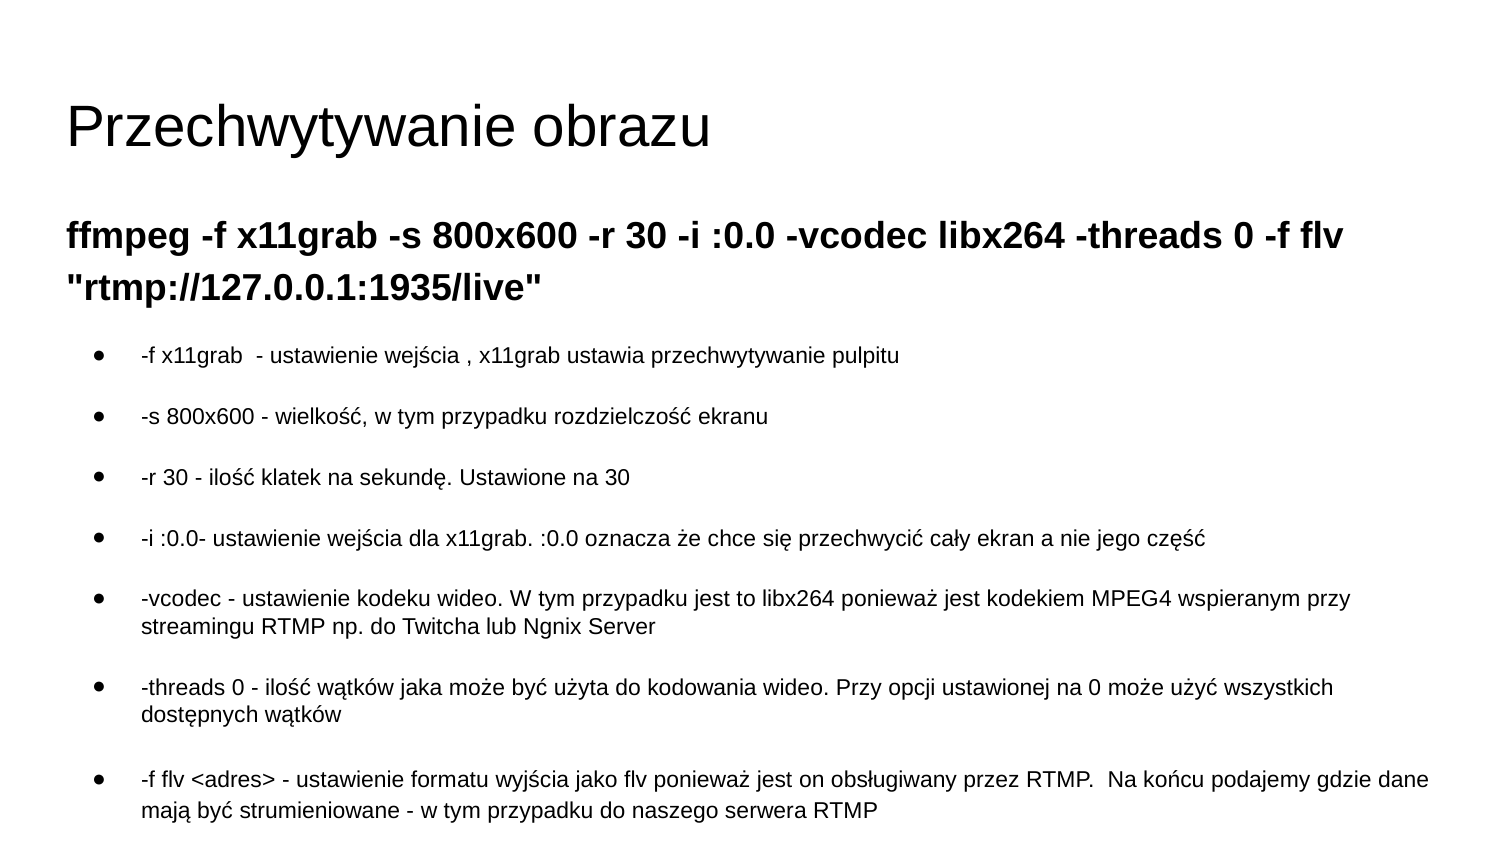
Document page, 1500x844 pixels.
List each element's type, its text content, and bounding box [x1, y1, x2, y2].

list ffmpeg -f x11grab -s 800x600 -r 30 -i :0.0 -vcodec libx264 -threads 0 -f flv "rtmp://127.0.0.1:1935/live" -f x11grab - ustawienie wejścia , x11grab ustawia przechwytywanie pulpitu -s 800x600 - wielkość, w tym przypadku rozdzielczość ekranu -r 30 - ilość klatek na sekundę. Ustawione na 30 -i :0.0- ustawienie wejścia dla x11grab. :0.0 oznacza że chce się przechwycić cały ekran a nie jego część -vcodec - ustawienie kodeku wideo. W tym przypadku jest to libx264 ponieważ jest kodekiem MPEG4 wspieranym przy streamingu RTMP np. do Twitcha lub Ngnix Server -threads 0 - ilość wątków jaka może być użyta do kodowania wideo. Przy opcji ustawionej na 0 może użyć wszystkich dostępnych wątków -f flv <adres> - ustawienie formatu wyjścia jako flv ponieważ jest on obsługiwany przez RTMP. Na końcu podajemy gdzie dane mają być strumieniowane - w tym przypadku do naszego serwera RTMP [51, 189, 1449, 844]
title Przechwytywanie obrazu [51, 72, 1449, 167]
